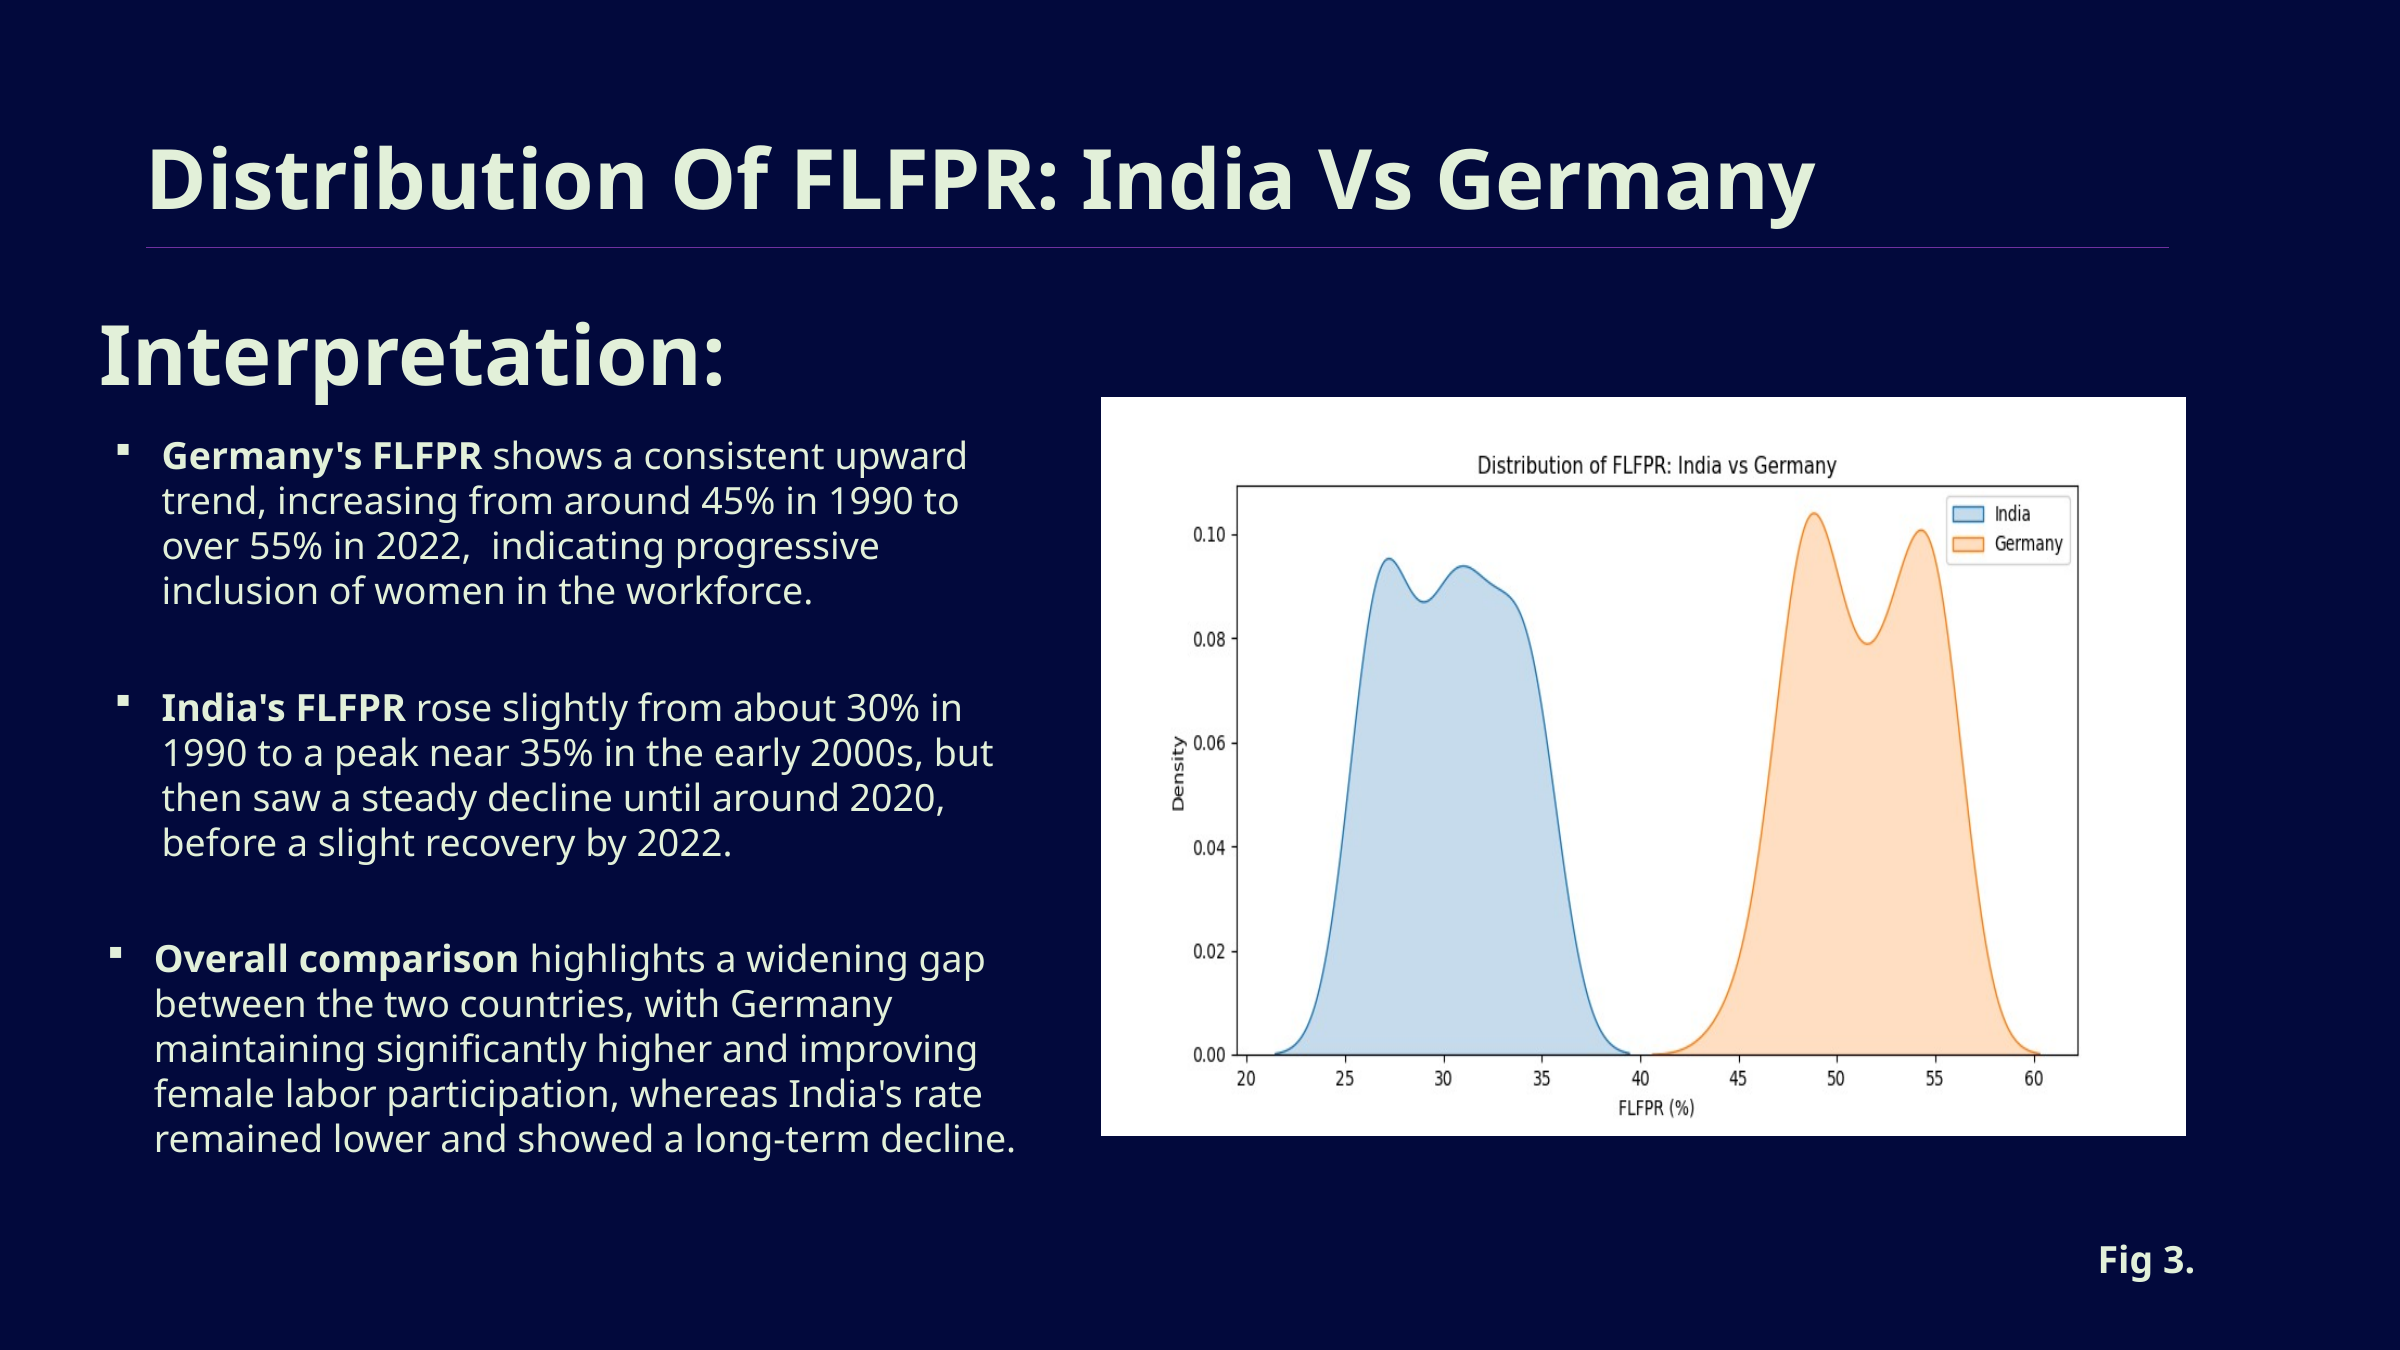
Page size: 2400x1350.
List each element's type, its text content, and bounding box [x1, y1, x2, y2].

picture [1101, 397, 2186, 1137]
text_box Germany's FLFPR shows a consistent upward trend, increasing from around 45% in 1990 to over 55% in 2022, indicating progressive inclusion of women in the workforce. [99, 424, 1041, 620]
text_box Interpretation: [99, 289, 726, 398]
text_box Distribution Of FLFPR: India Vs Germany [145, 113, 2010, 222]
text_box India's FLFPR rose slightly from about 30% in 1990 to a peak near 35% in the early 2000s, but then saw a steady decline until around 2020, before a slight recovery by 2022. [99, 676, 1041, 871]
text_box Overall comparison highlights a widening gap between the two countries, with Germany maintaining significantly higher and improving female labor participation, whereas India's rate remained lower and showed a long-term decline. [92, 927, 1033, 1168]
text_box Fig 3. [2097, 1168, 2209, 1263]
